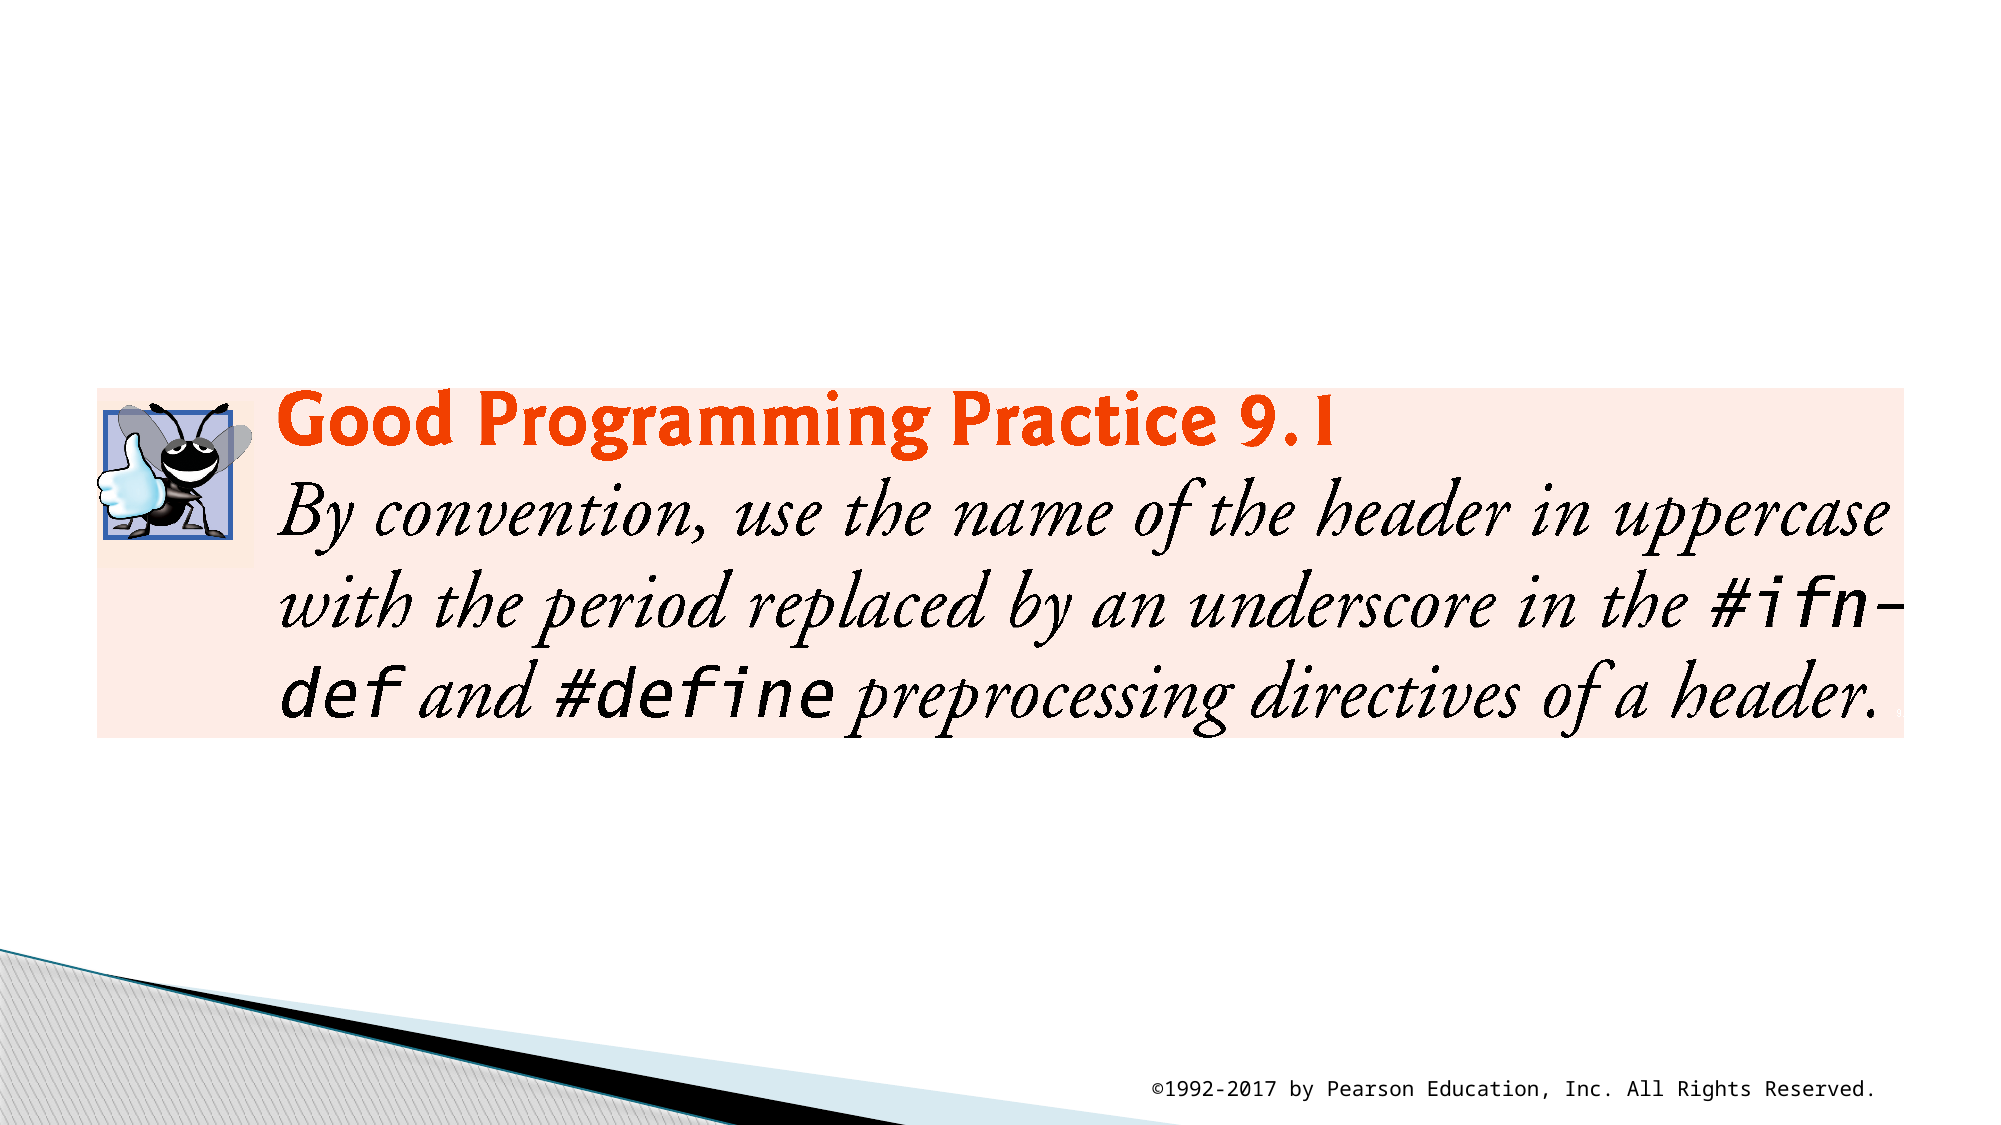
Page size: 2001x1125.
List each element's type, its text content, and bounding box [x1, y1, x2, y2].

footer ©1992-2017 by Pearson Education, Inc. All Rights Reserved. [866, 1051, 1892, 1112]
picture [0, 290, 2000, 834]
